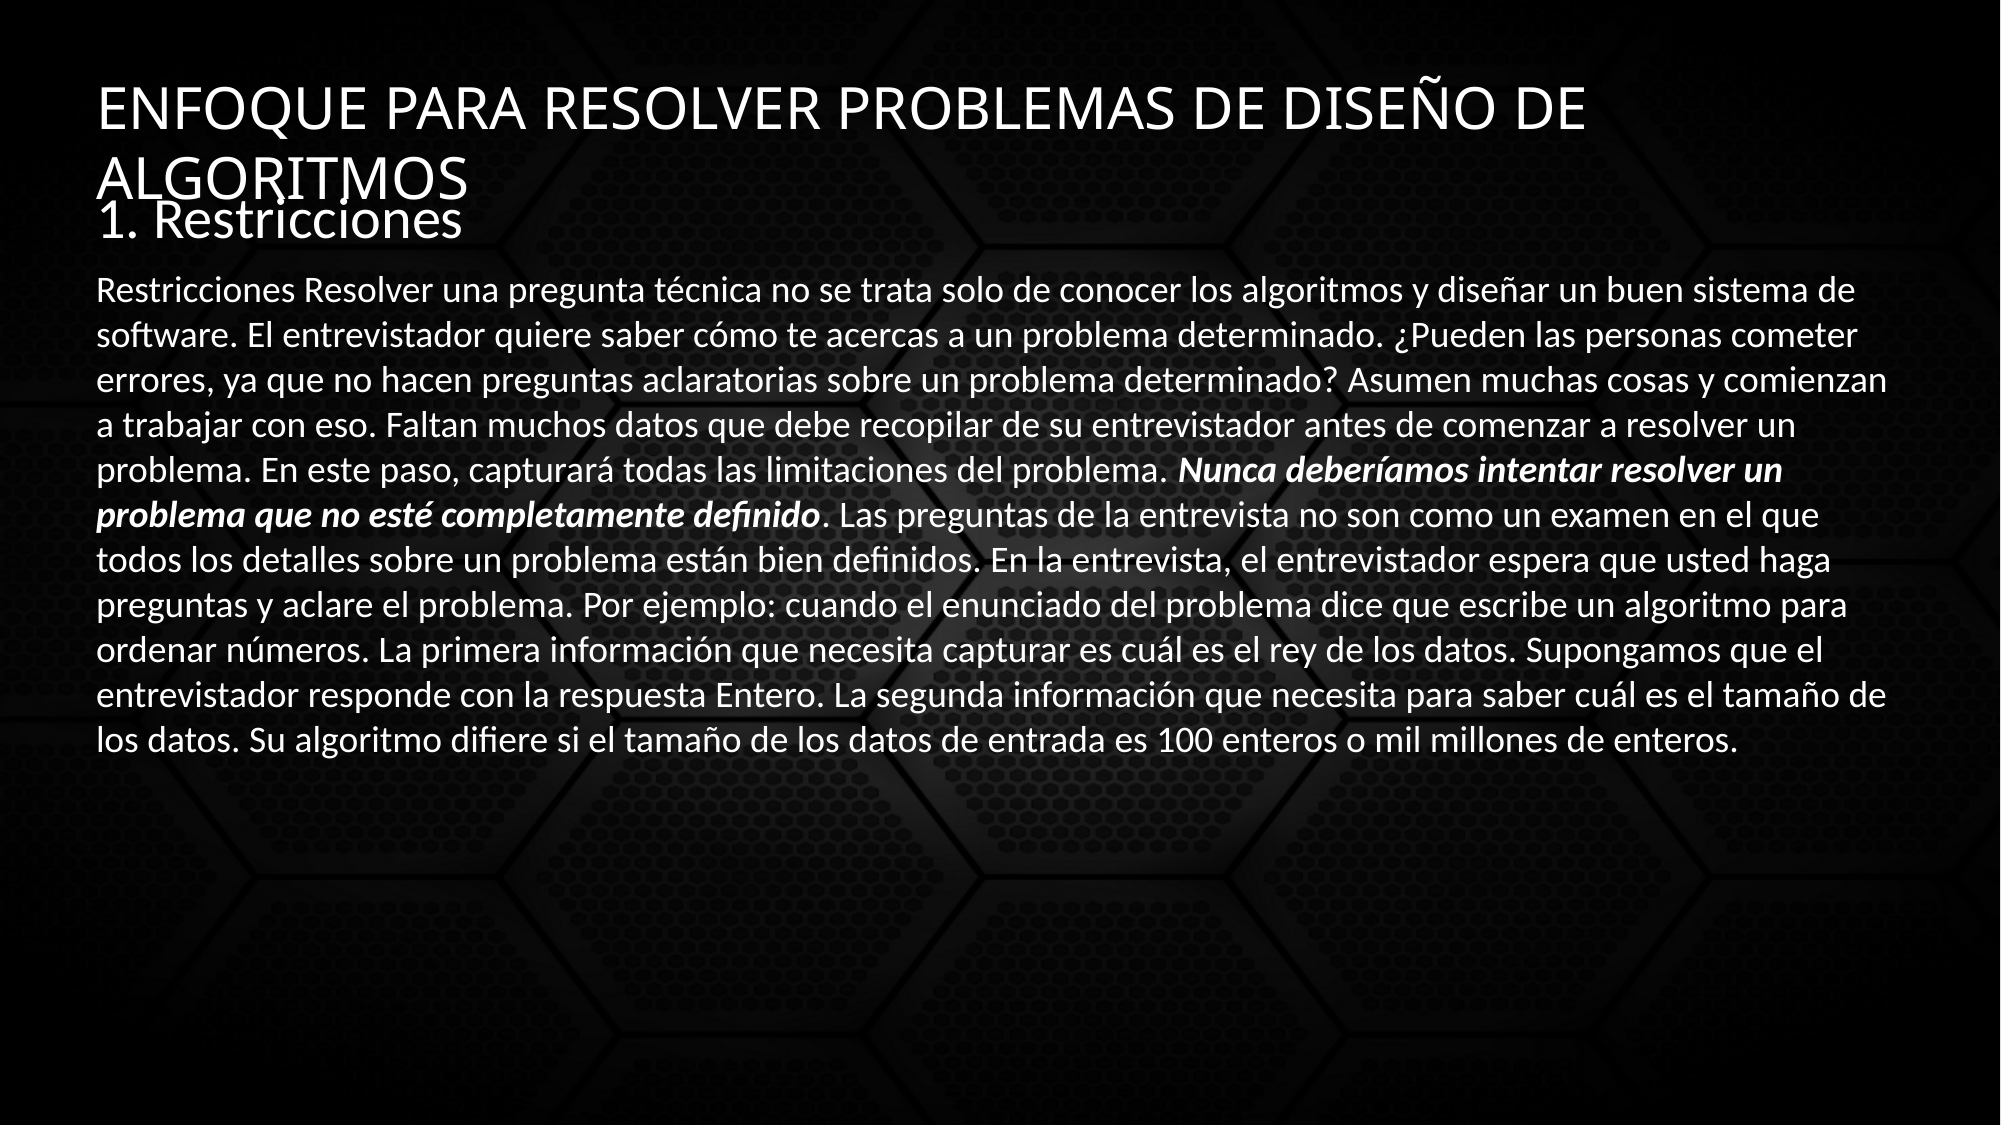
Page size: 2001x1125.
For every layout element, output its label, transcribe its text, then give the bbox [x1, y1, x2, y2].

picture [0, 0, 2001, 1125]
text_box ENFOQUE PARA RESOLVER PROBLEMAS DE DISEÑO DE ALGORITMOS [81, 63, 1919, 219]
text_box 1. Restricciones [81, 173, 1082, 258]
text_box Restricciones Resolver una pregunta técnica no se trata solo de conocer los algoritmos y diseñar un buen sistema de software. El entrevistador quiere saber cómo te acercas a un problema determinado. ¿Pueden las personas cometer errores, ya que no hacen preguntas aclaratorias sobre un problema determinado? Asumen muchas cosas y comienzan a trabajar con eso. Faltan muchos datos que debe recopilar de su entrevistador antes de comenzar a resolver un problema. En este paso, capturará todas las limitaciones del problema. Nunca deberíamos intentar resolver un problema que no esté completamente definido. Las preguntas de la entrevista no son como un examen en el que todos los detalles sobre un problema están bien definidos. En la entrevista, el entrevistador espera que usted haga preguntas y aclare el problema. Por ejemplo: cuando el enunciado del problema dice que escribe un algoritmo para ordenar números. La primera información que necesita capturar es cuál es el rey de los datos. Supongamos que el entrevistador responde con la respuesta Entero. La segunda información que necesita para saber cuál es el tamaño de los datos. Su algoritmo difiere si el tamaño de los datos de entrada es 100 enteros o mil millones de enteros. [81, 257, 1919, 812]
